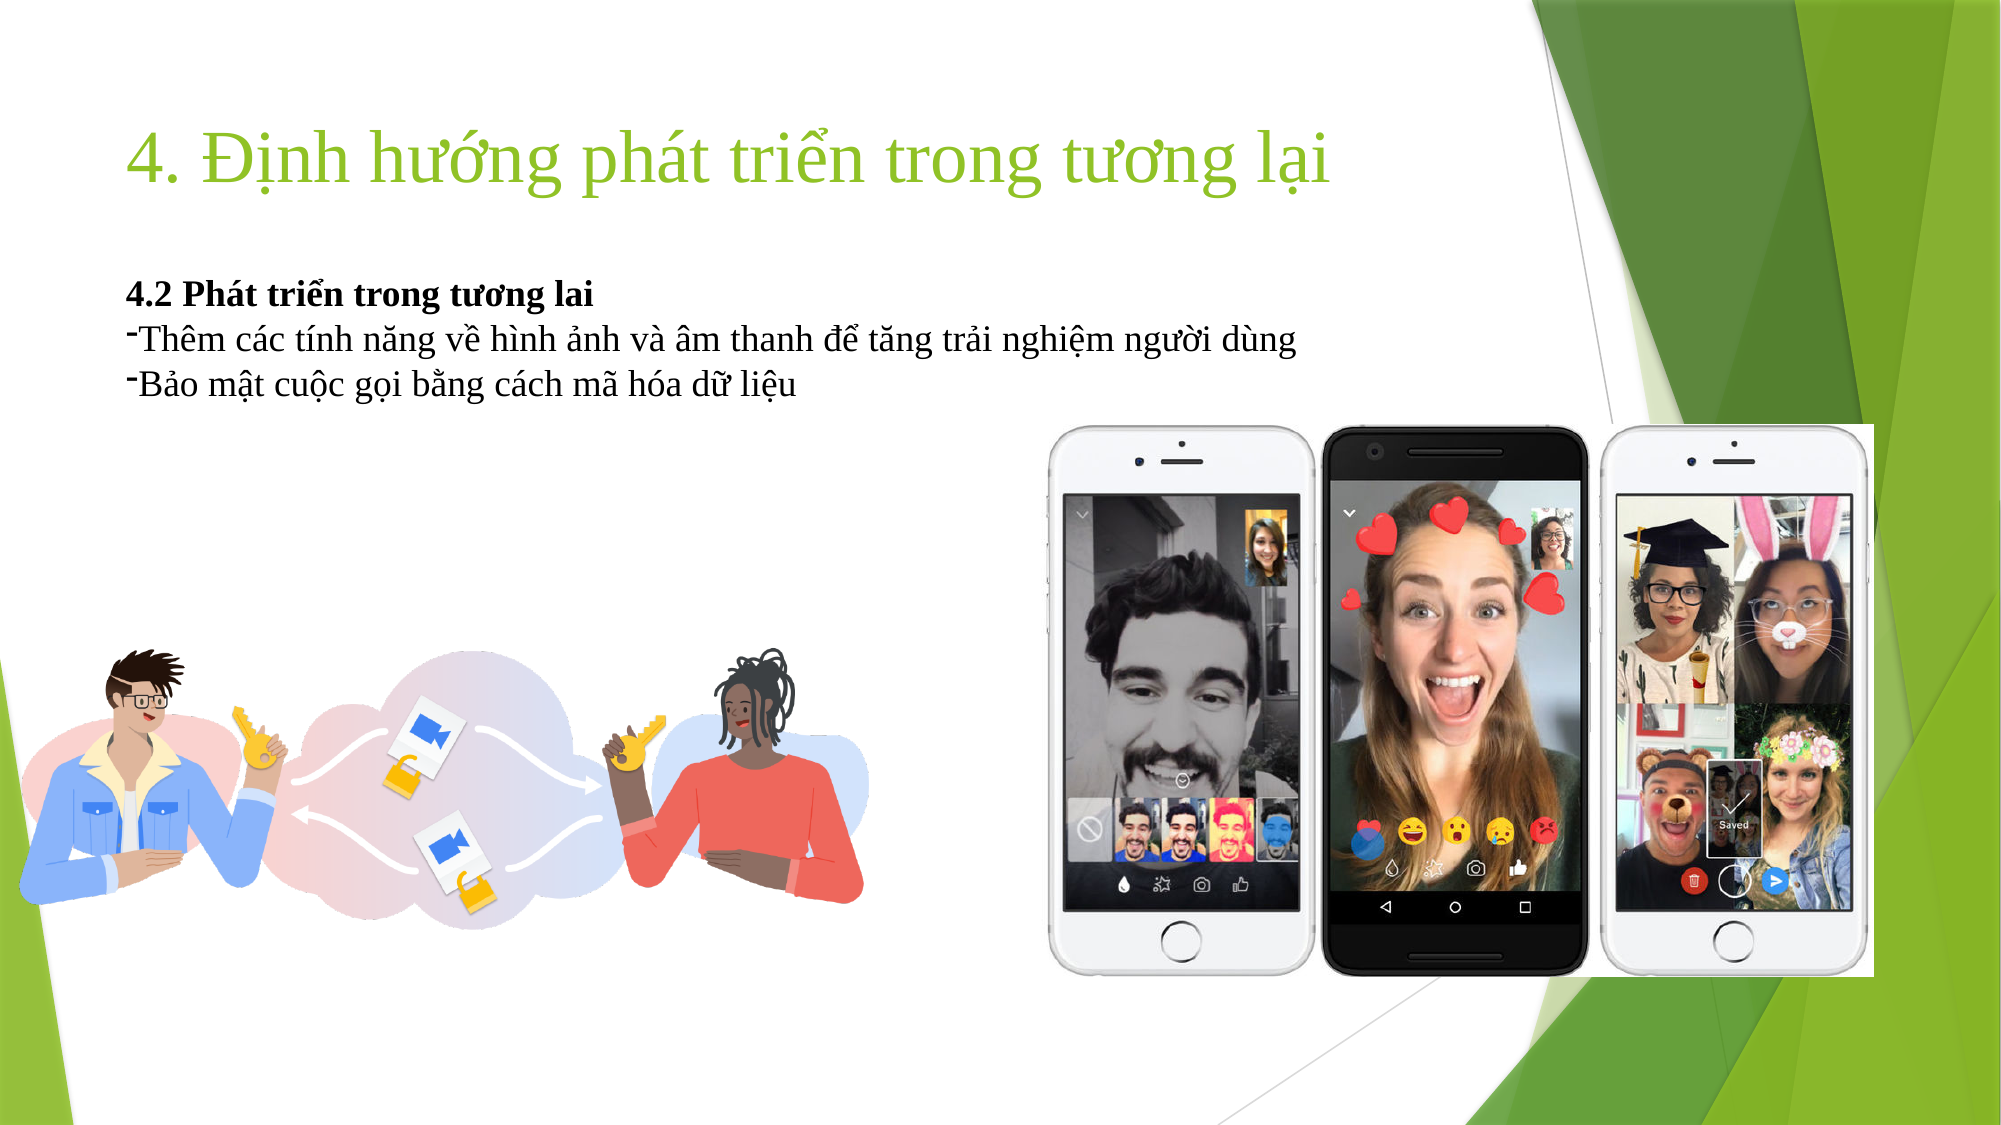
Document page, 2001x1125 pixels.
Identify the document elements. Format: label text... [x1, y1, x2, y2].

picture [0, 630, 892, 950]
text_box 4.2 Phát triển trong tương lai Thêm các tính năng về hình ảnh và âm thanh để tăng trải nghiệm người dùng Bảo mật cuộc gọi bằng cách mã hóa dữ liệu [111, 261, 1766, 412]
picture [1041, 423, 1874, 978]
title 4. Định hướng phát triển trong tương lại [111, 99, 1522, 236]
